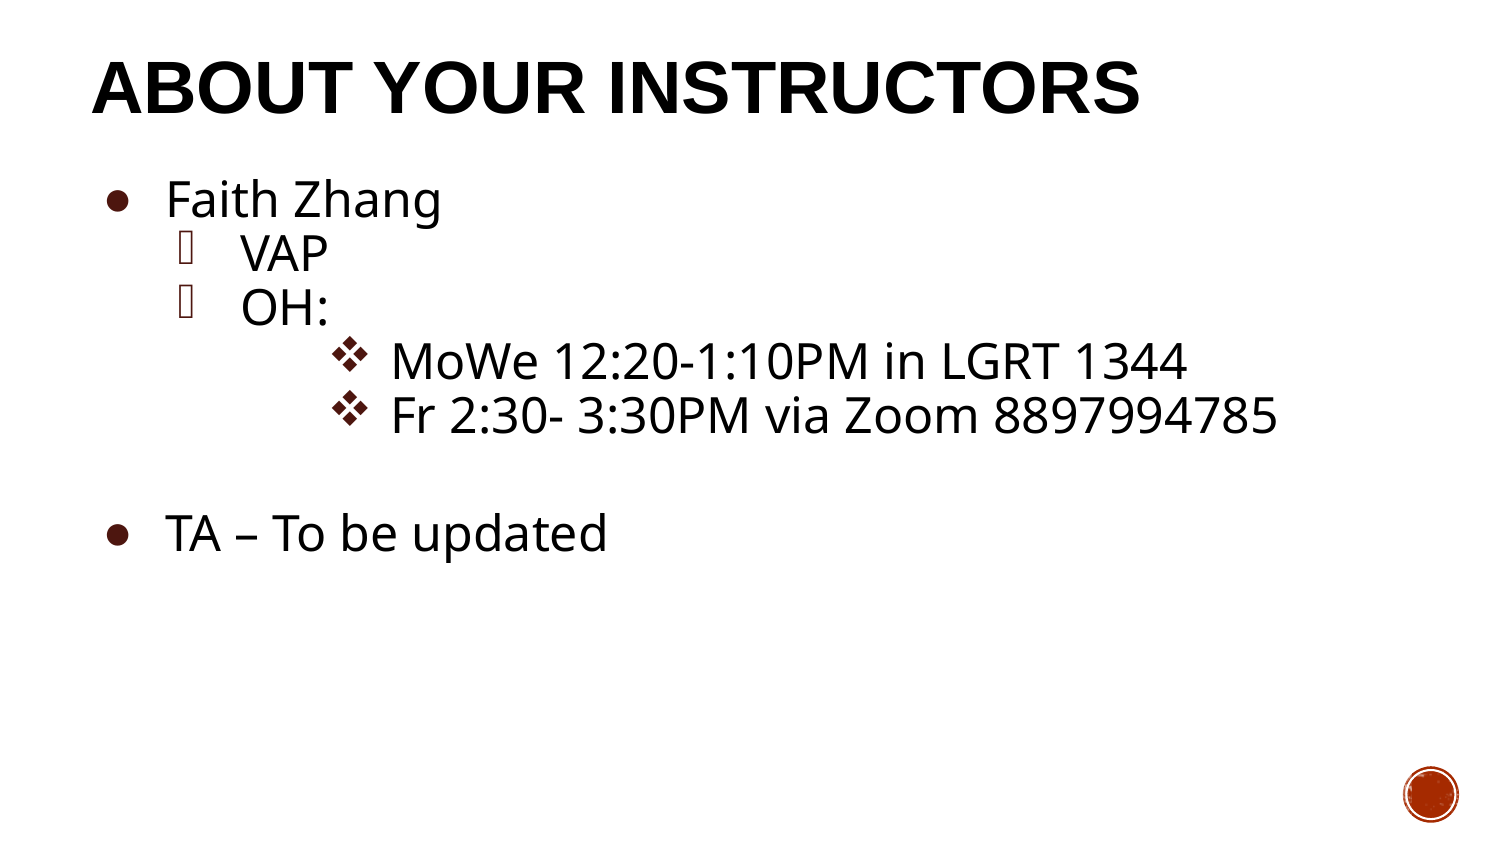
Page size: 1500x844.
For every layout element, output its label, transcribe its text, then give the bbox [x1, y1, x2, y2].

title About your instructors [75, 33, 1425, 145]
list Faith Zhang VAP OH: MoWe 12:20-1:10PM in LGRT 1344 Fr 2:30- 3:30PM via Zoom 8897994785 TA – To be updated [75, 159, 1425, 754]
